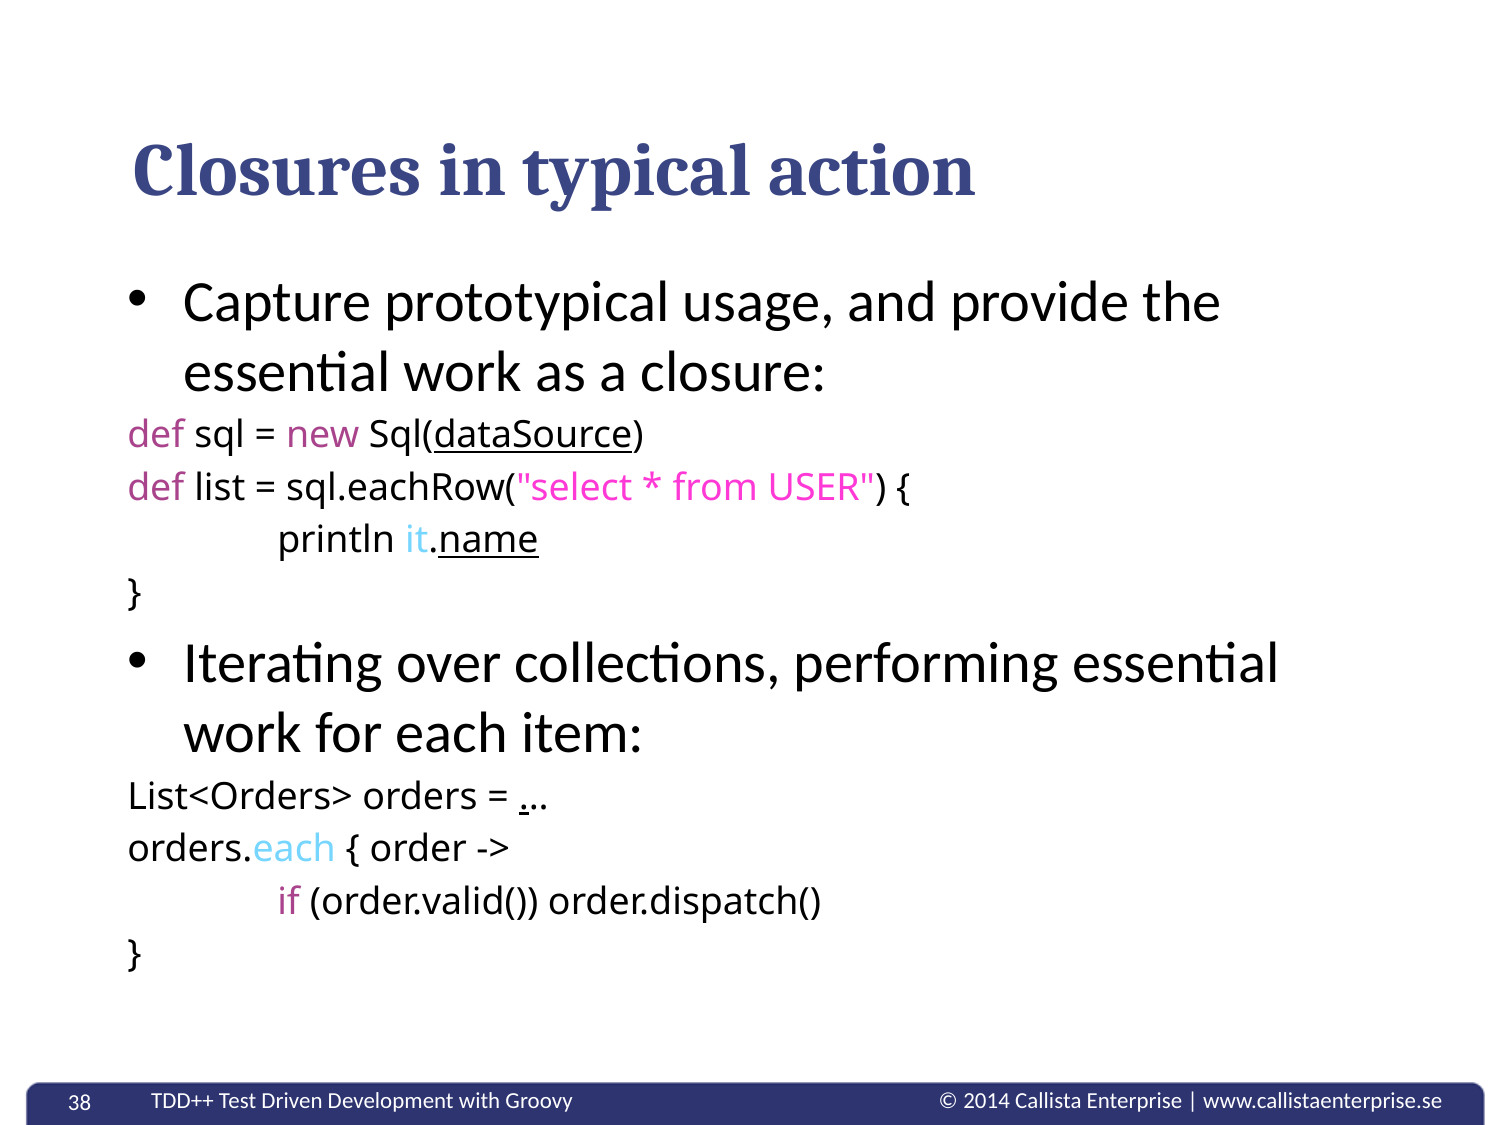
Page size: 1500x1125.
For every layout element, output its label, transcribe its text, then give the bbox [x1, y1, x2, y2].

title Closures in typical action [112, 93, 1388, 219]
picture [0, 0, 1500, 1125]
list Capture prototypical usage, and provide the essential work as a closure: def sql = new Sql(dataSource) def list = sql.eachRow("select * from USER") { println it.name } Iterating over collections, performing essential work for each item: List<Orders> orders = ... orders.each { order -> if (order.valid()) order.dispatch() } [112, 255, 1380, 1024]
